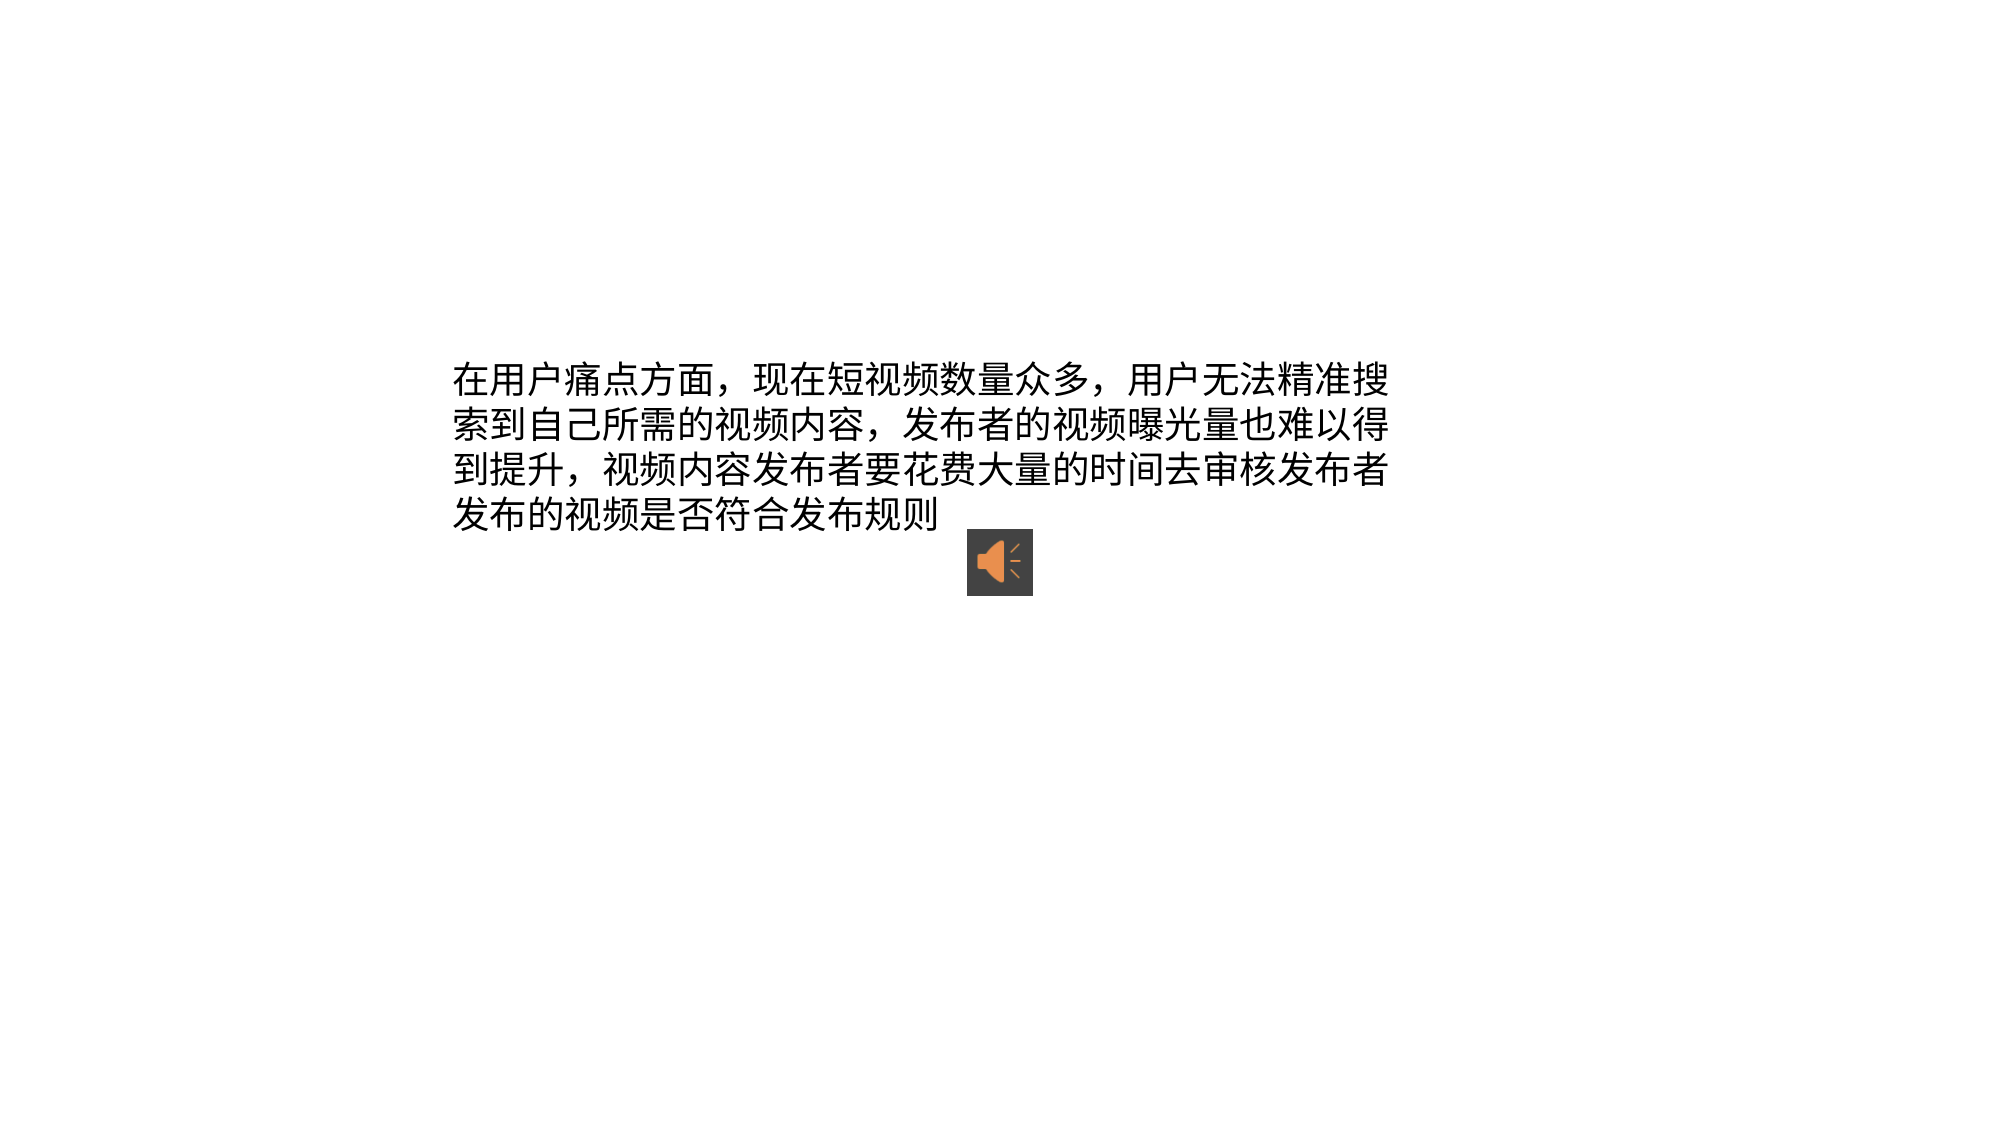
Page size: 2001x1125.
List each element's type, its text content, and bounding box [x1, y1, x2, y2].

picture [966, 528, 1034, 597]
text_box 在用户痛点方面，现在短视频数量众多，用户无法精准搜索到自己所需的视频内容，发布者的视频曝光量也难以得到提升，视频内容发布者要花费大量的时间去审核发布者发布的视频是否符合发布规则 [437, 348, 1439, 544]
